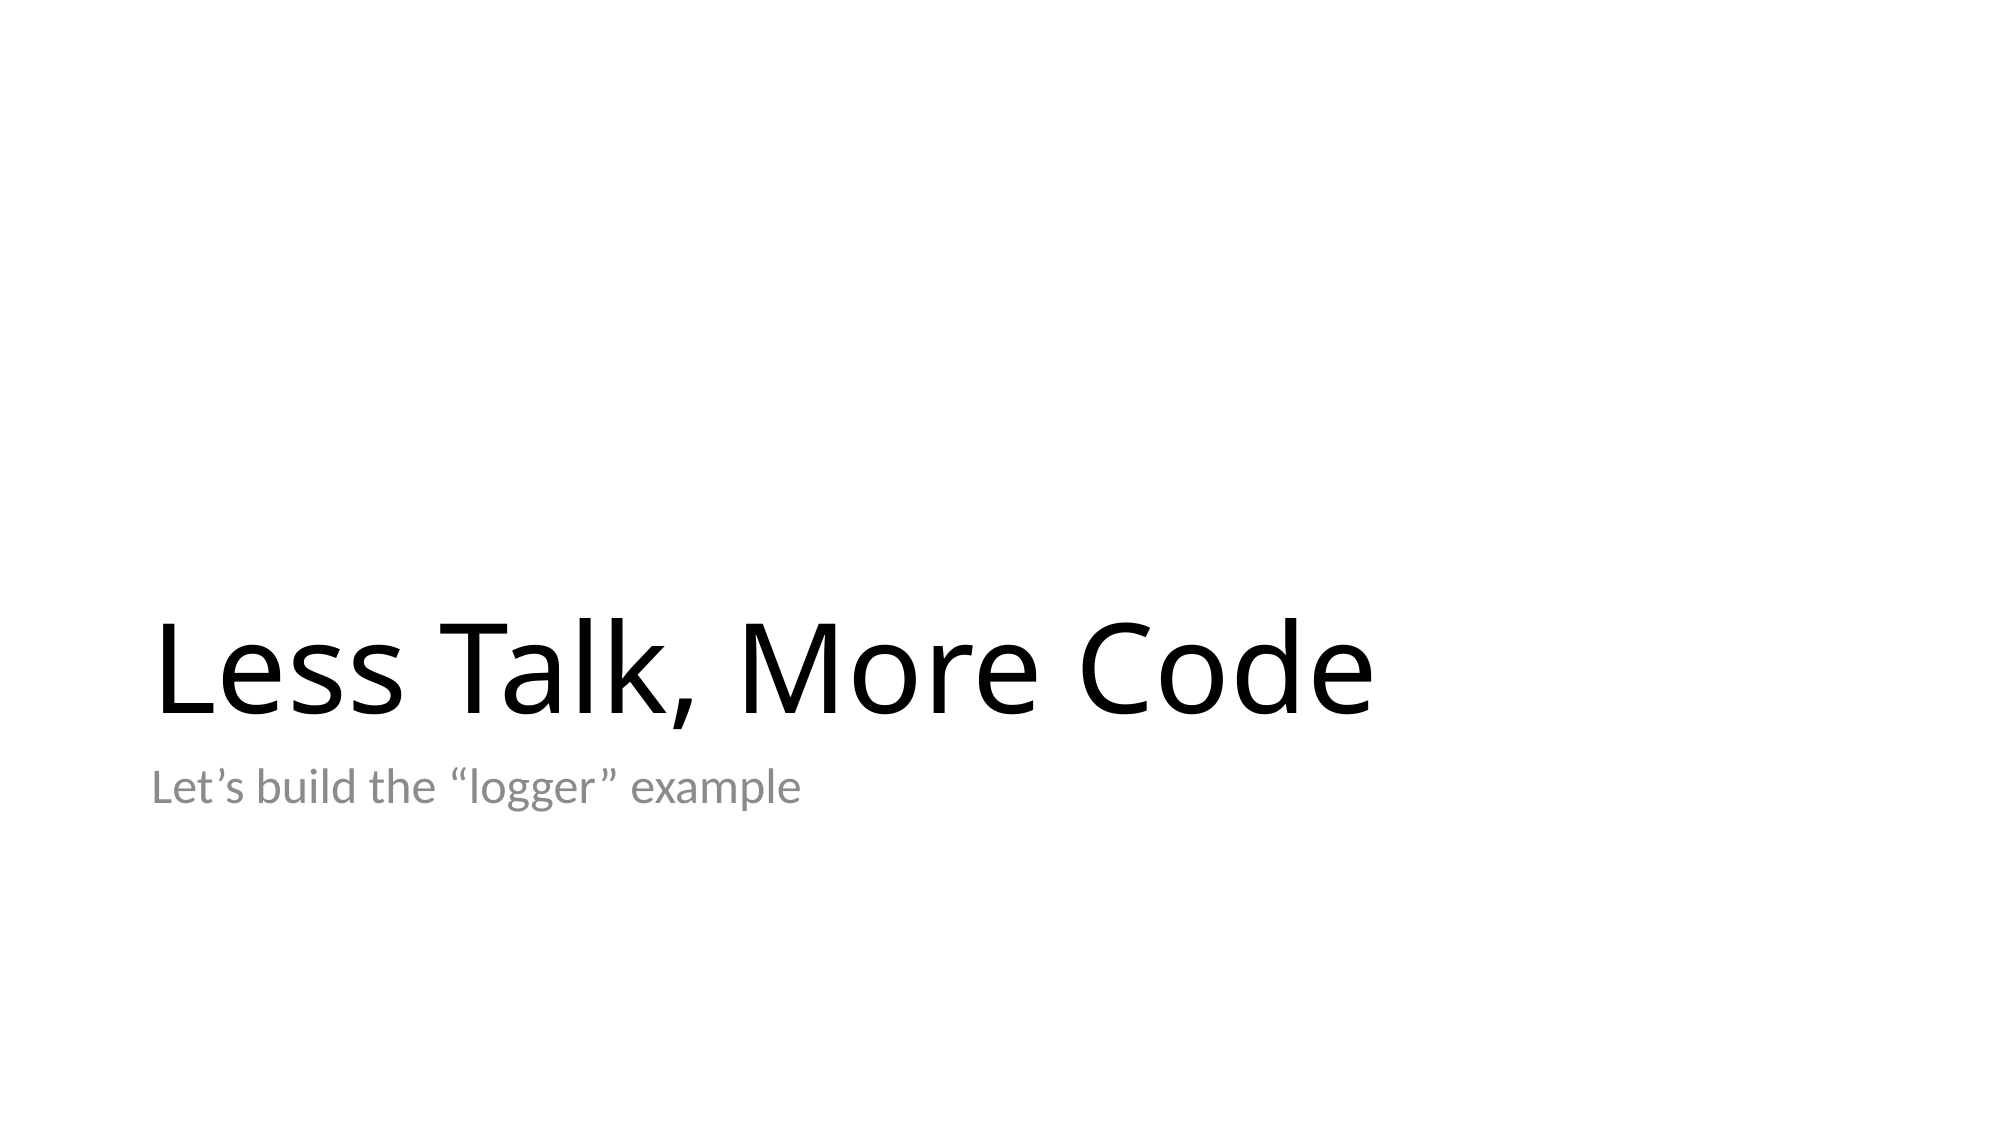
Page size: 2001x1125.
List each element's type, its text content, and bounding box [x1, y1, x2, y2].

list Let’s build the “logger” example [136, 752, 1862, 999]
title Less Talk, More Code [136, 280, 1862, 749]
